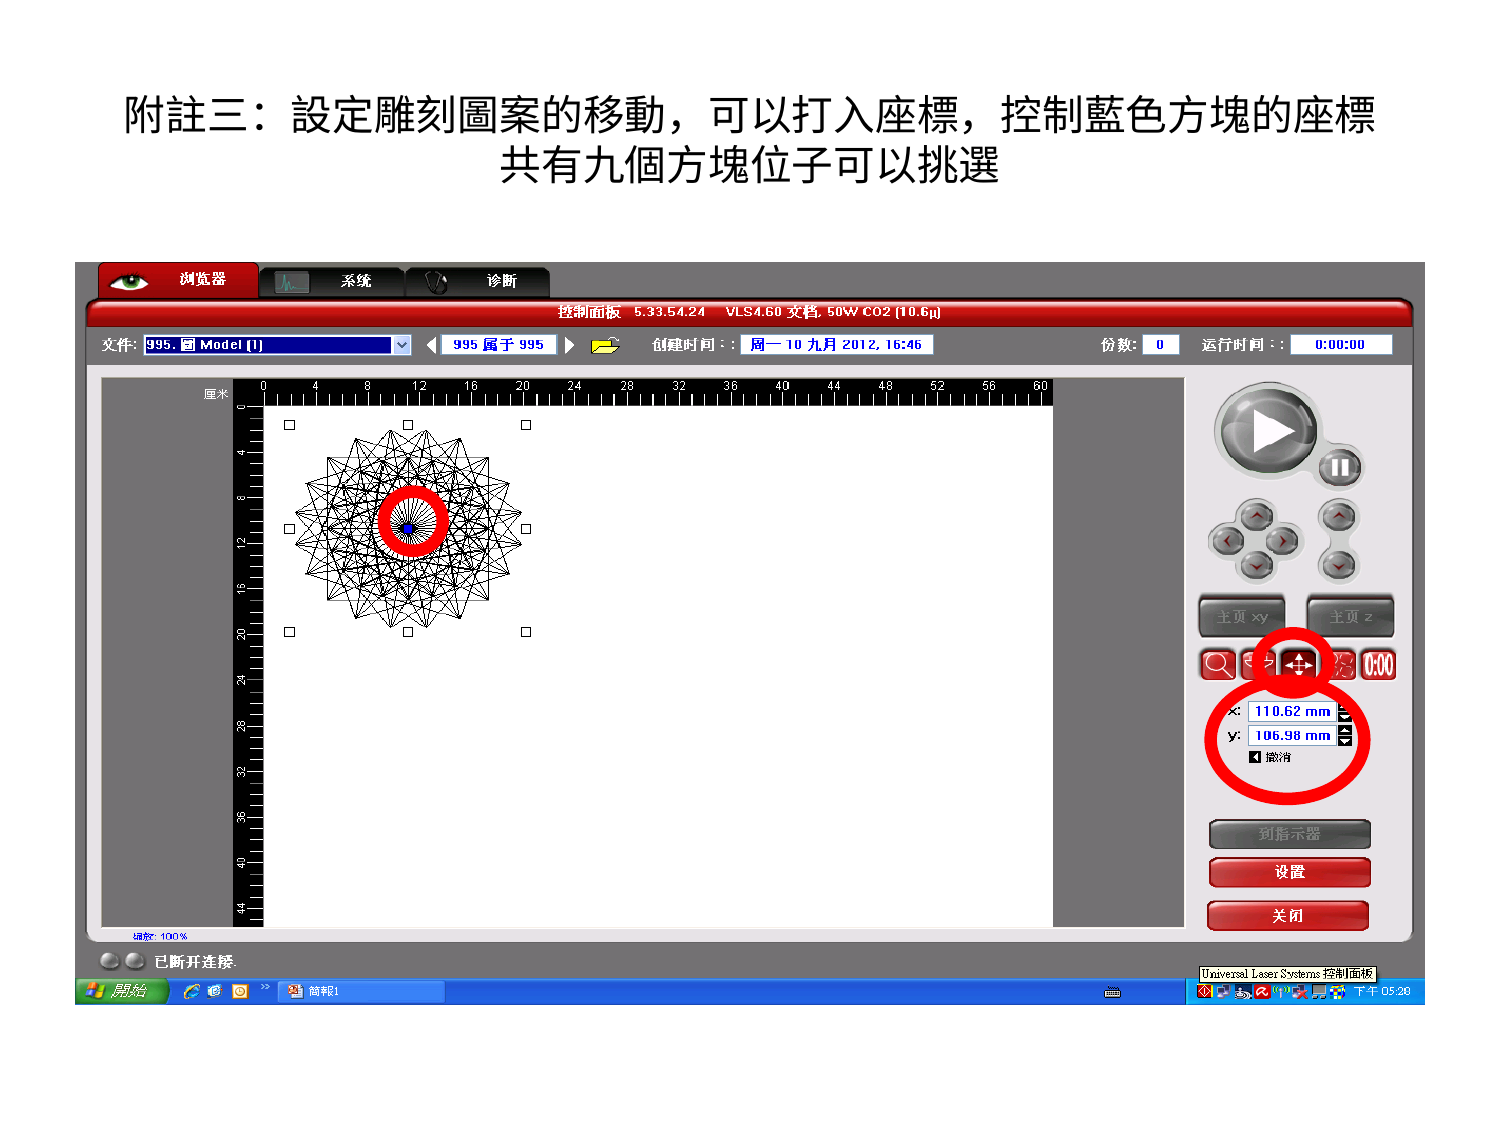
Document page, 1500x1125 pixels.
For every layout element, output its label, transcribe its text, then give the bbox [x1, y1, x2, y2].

title 附註三：設定雕刻圖案的移動，可以打入座標，控制藍色方塊的座標 共有九個方塊位子可以挑選 [75, 45, 1425, 233]
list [74, 262, 1426, 1006]
